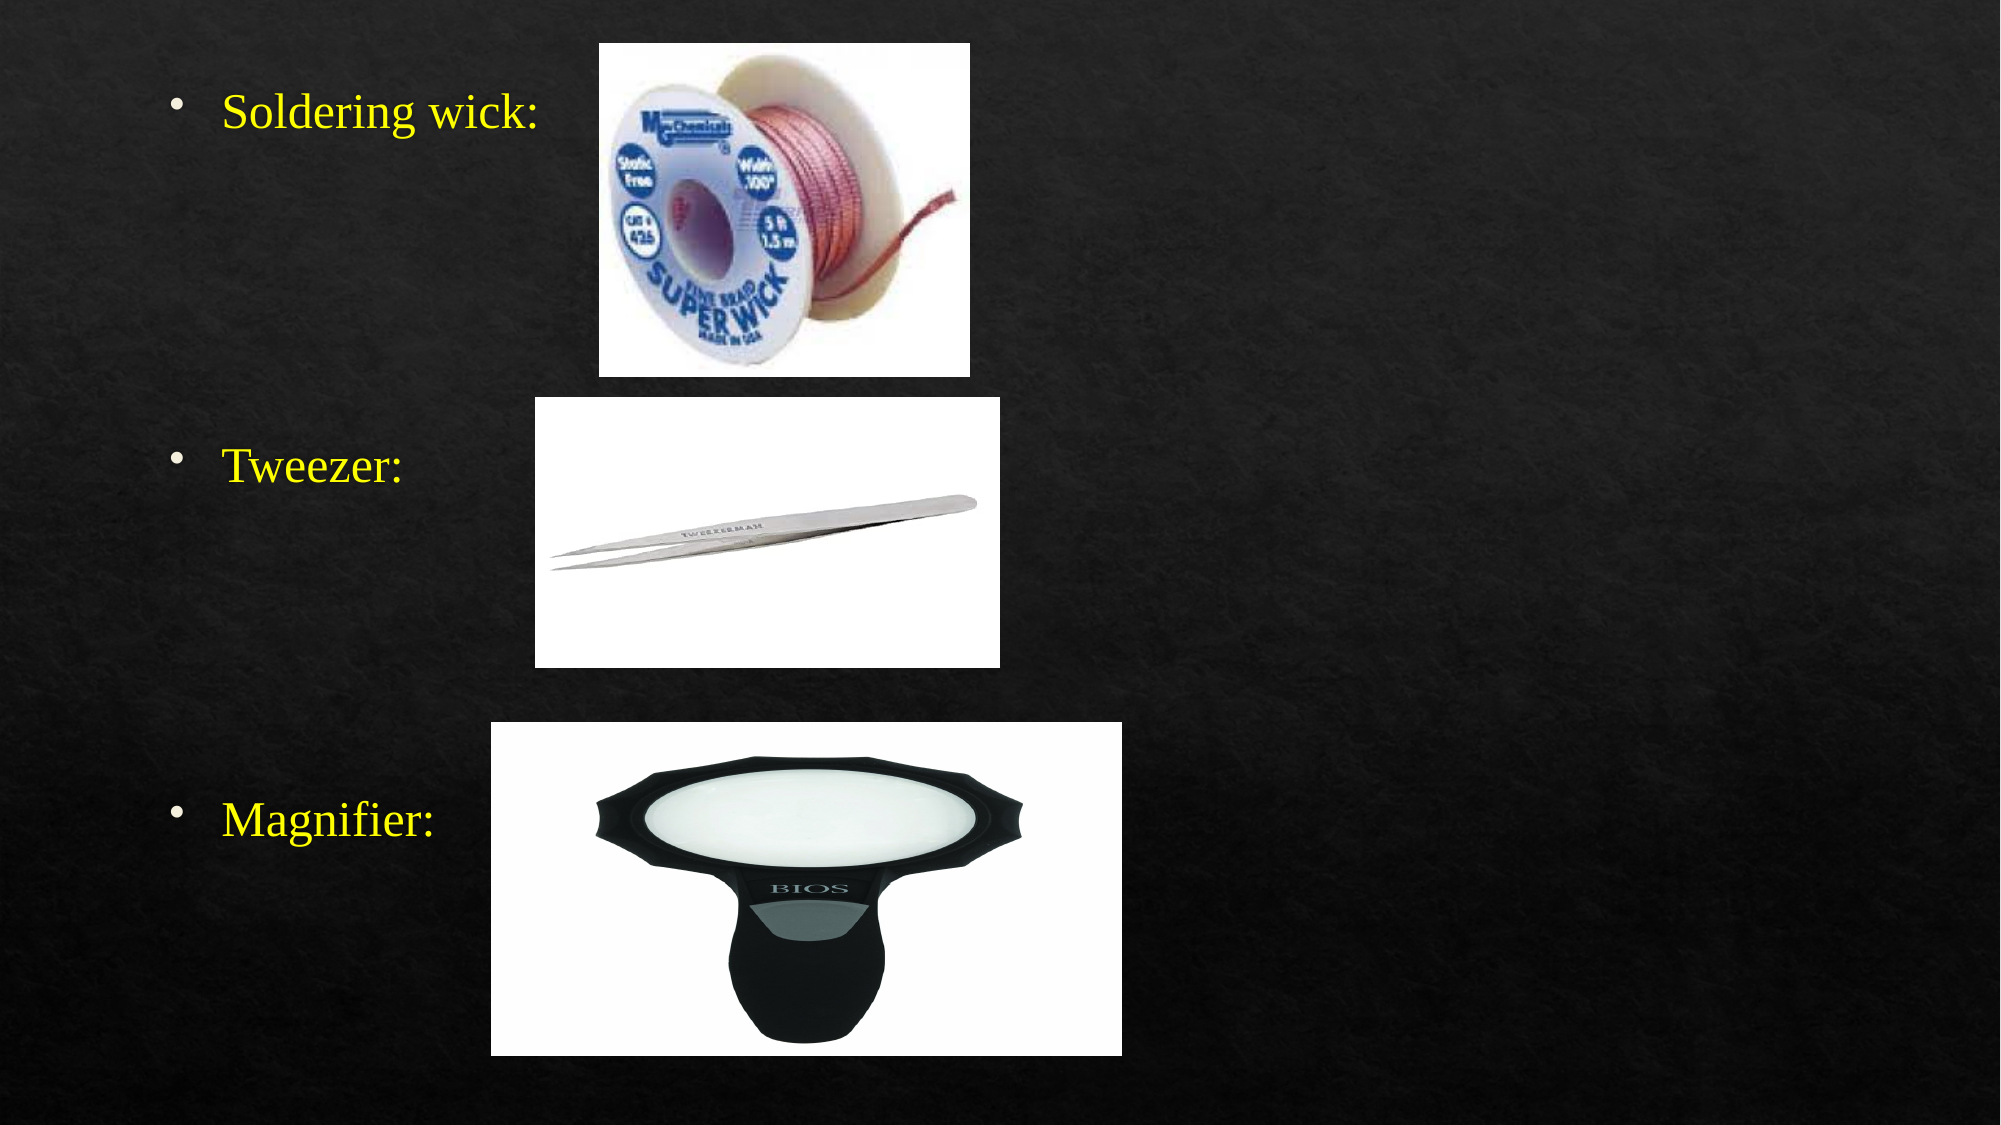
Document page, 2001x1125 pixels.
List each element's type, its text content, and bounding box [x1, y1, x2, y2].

picture [535, 397, 1001, 668]
picture [599, 43, 971, 377]
list Soldering wick: Tweezer: Magnifier: [149, 65, 1849, 1037]
picture [490, 722, 1122, 1056]
